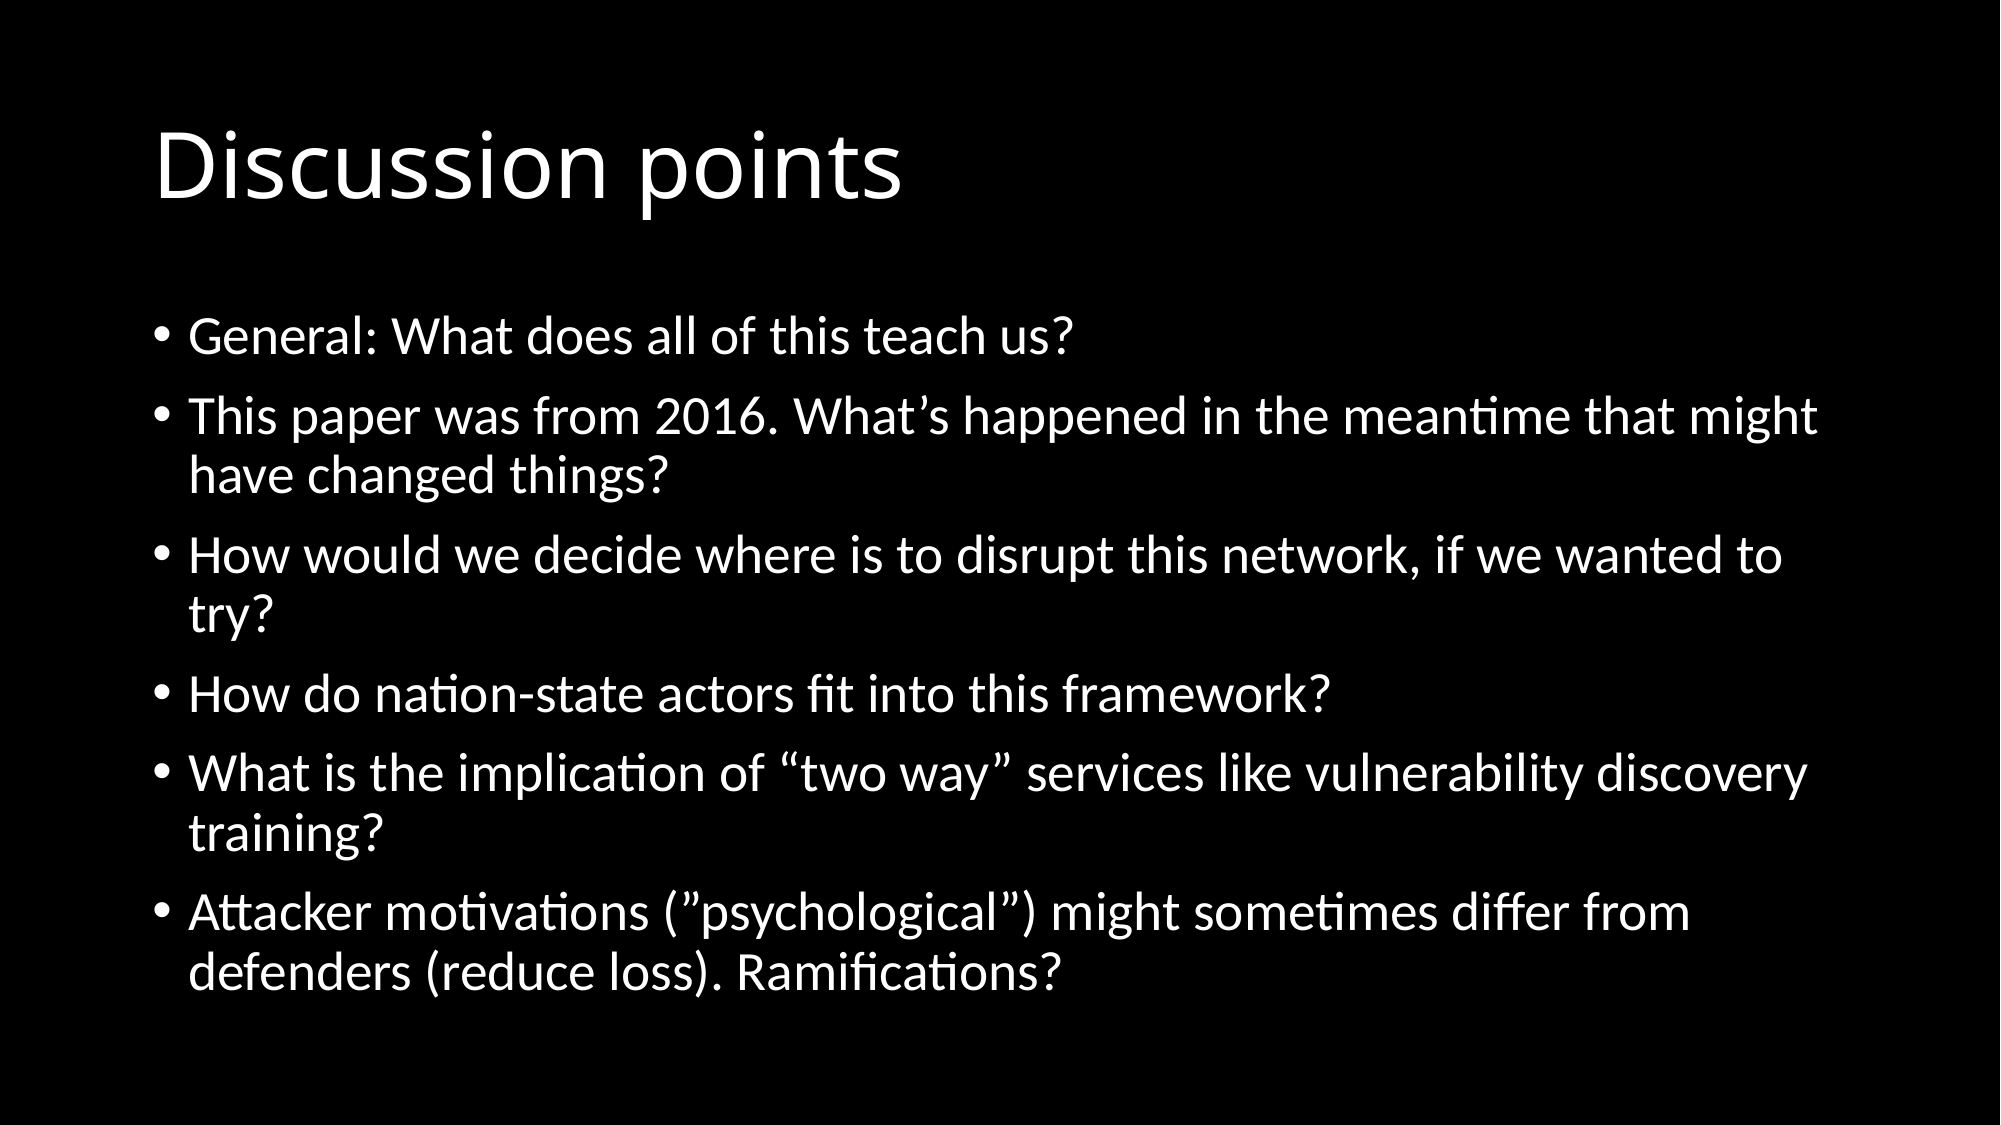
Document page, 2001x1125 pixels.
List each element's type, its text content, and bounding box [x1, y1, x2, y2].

list General: What does all of this teach us? This paper was from 2016. What’s happened in the meantime that might have changed things? How would we decide where is to disrupt this network, if we wanted to try? How do nation-state actors fit into this framework? What is the implication of “two way” services like vulnerability discovery training? Attacker motivations (”psychological”) might sometimes differ from defenders (reduce loss). Ramifications? [137, 299, 1863, 1014]
title Discussion points [137, 59, 1863, 278]
